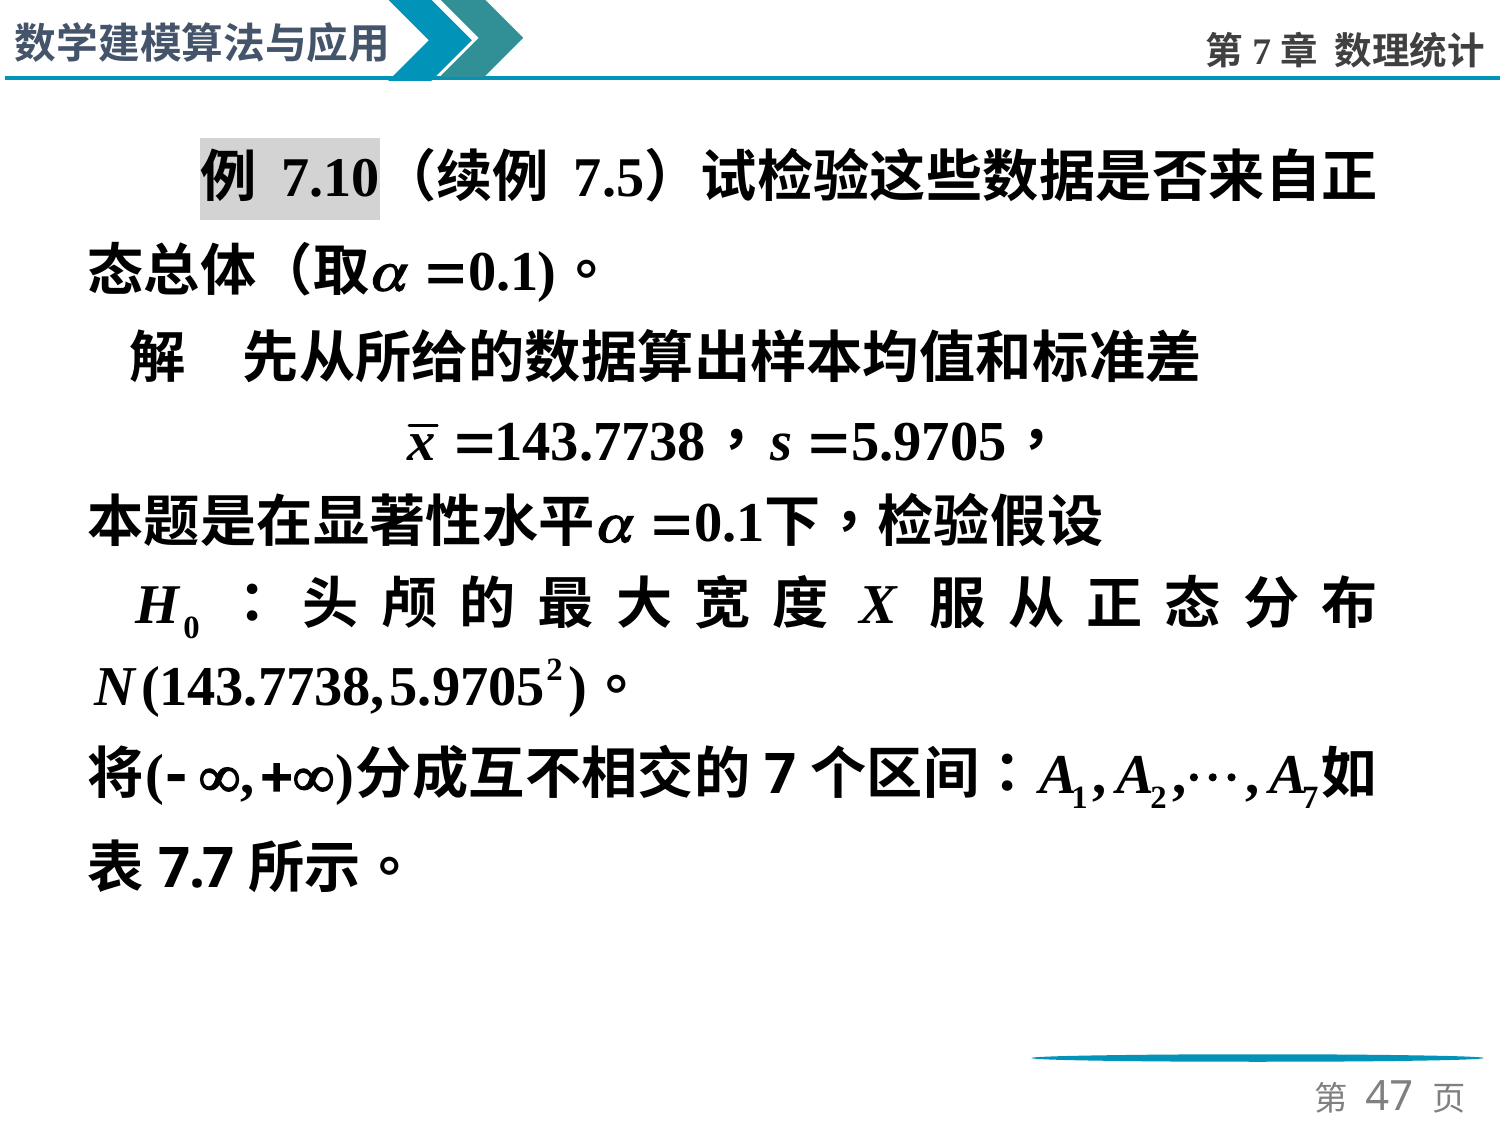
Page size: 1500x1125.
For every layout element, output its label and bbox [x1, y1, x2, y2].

text_box [87, 132, 1377, 918]
